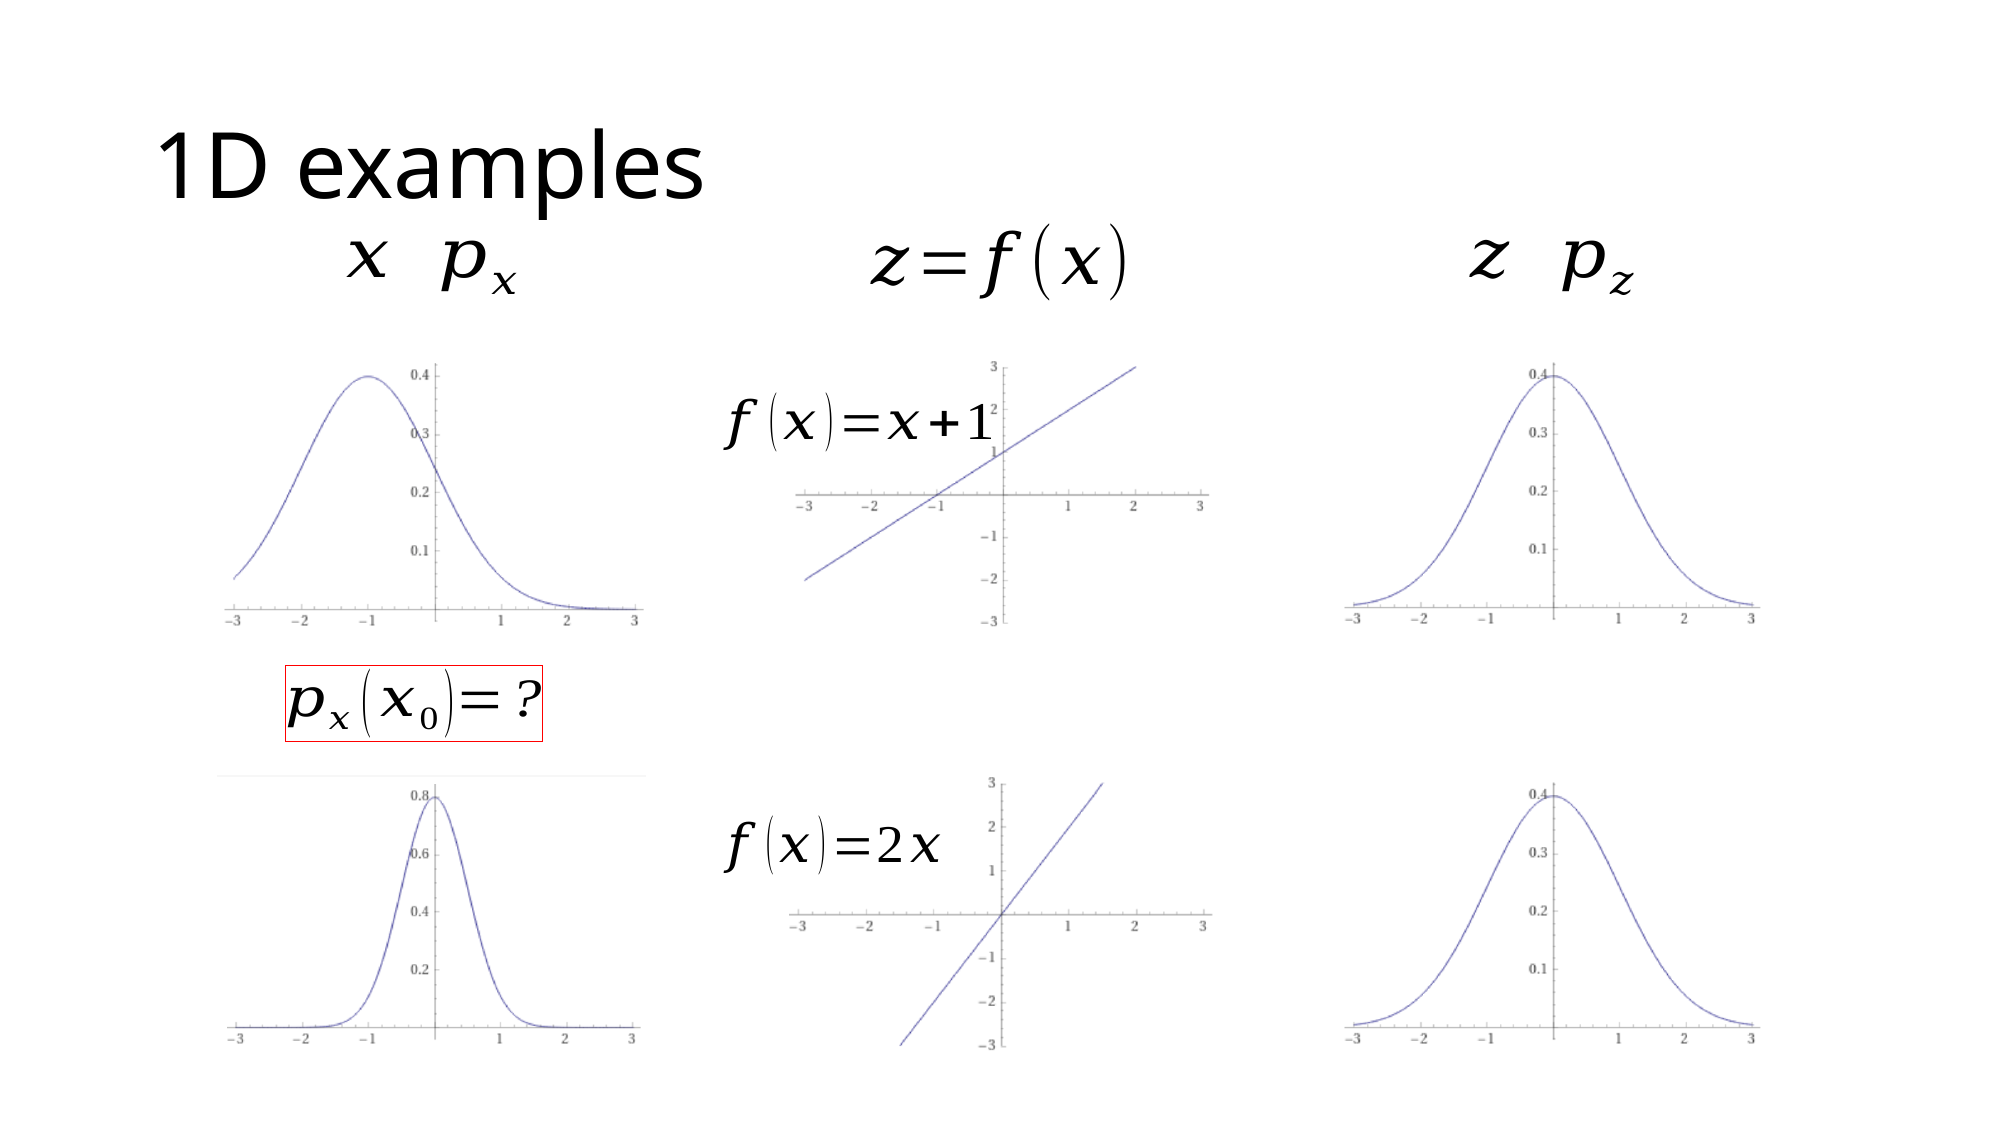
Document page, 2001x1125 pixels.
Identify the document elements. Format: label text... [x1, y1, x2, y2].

picture [1342, 775, 1762, 1051]
picture [214, 356, 649, 631]
picture [1342, 355, 1762, 631]
picture [785, 356, 1215, 631]
picture [778, 775, 1222, 1051]
picture [217, 775, 646, 1051]
title 1D examples [137, 59, 1863, 278]
